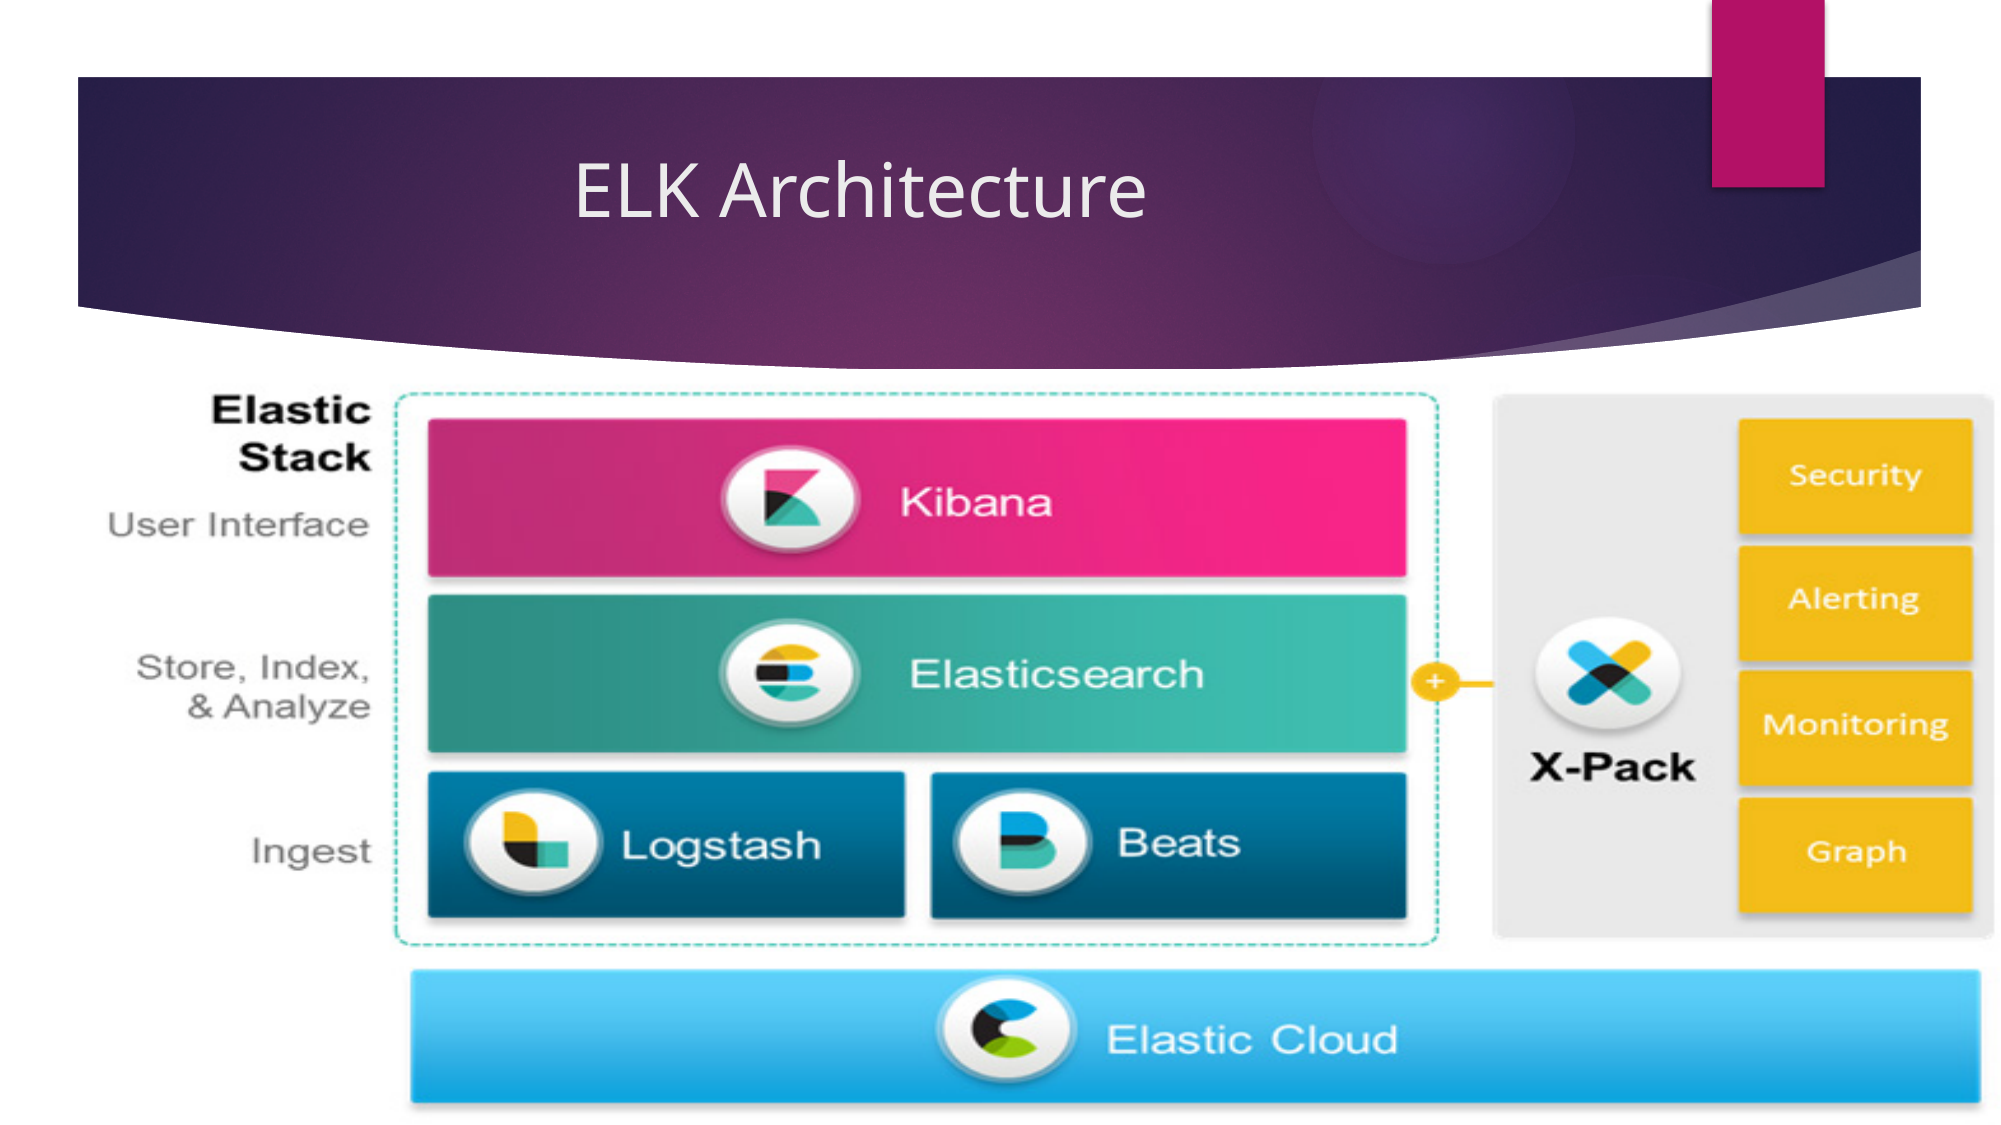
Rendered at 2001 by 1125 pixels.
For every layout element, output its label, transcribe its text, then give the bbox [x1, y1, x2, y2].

title ELK Architecture [0, 79, 1723, 297]
picture [24, 369, 2000, 1125]
